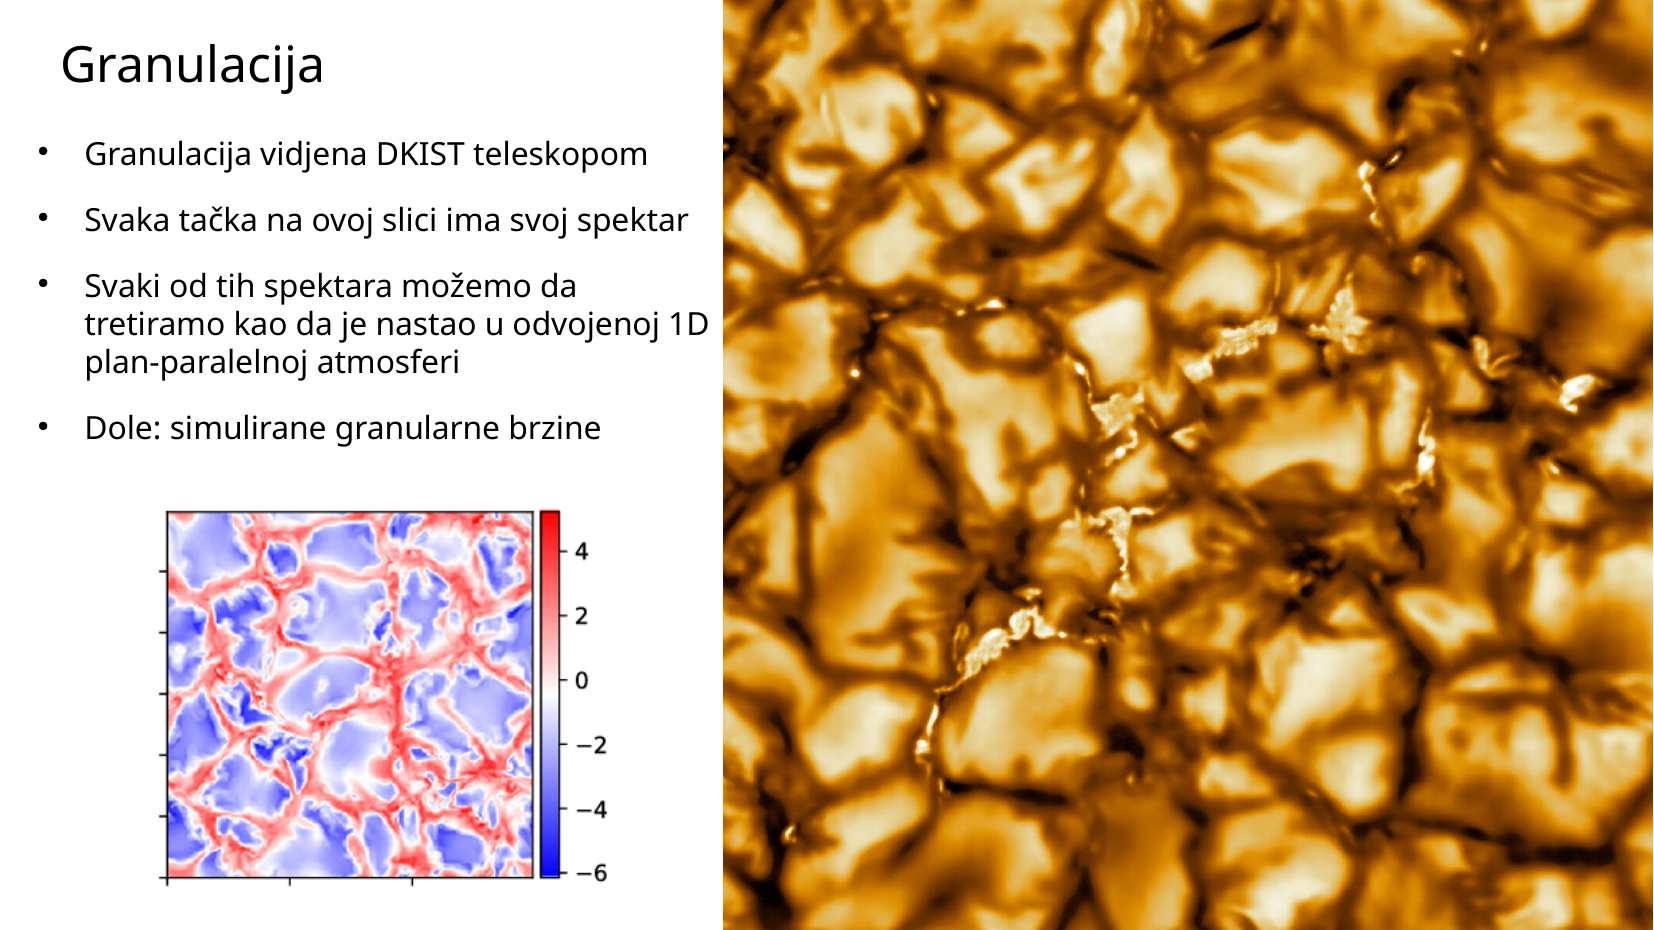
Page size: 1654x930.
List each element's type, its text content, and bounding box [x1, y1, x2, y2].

list Granulacija vidjena DKIST teleskopom Svaka tačka na ovoj slici ima svoj spektar Svaki od tih spektara možemo da tretiramo kao da je nastao u odvojenoj 1D plan-paralelnoj atmosferi Dole: simulirane granularne brzine [37, 133, 713, 450]
picture [722, 0, 1654, 930]
title Granulacija [59, 0, 722, 141]
picture [111, 476, 638, 901]
